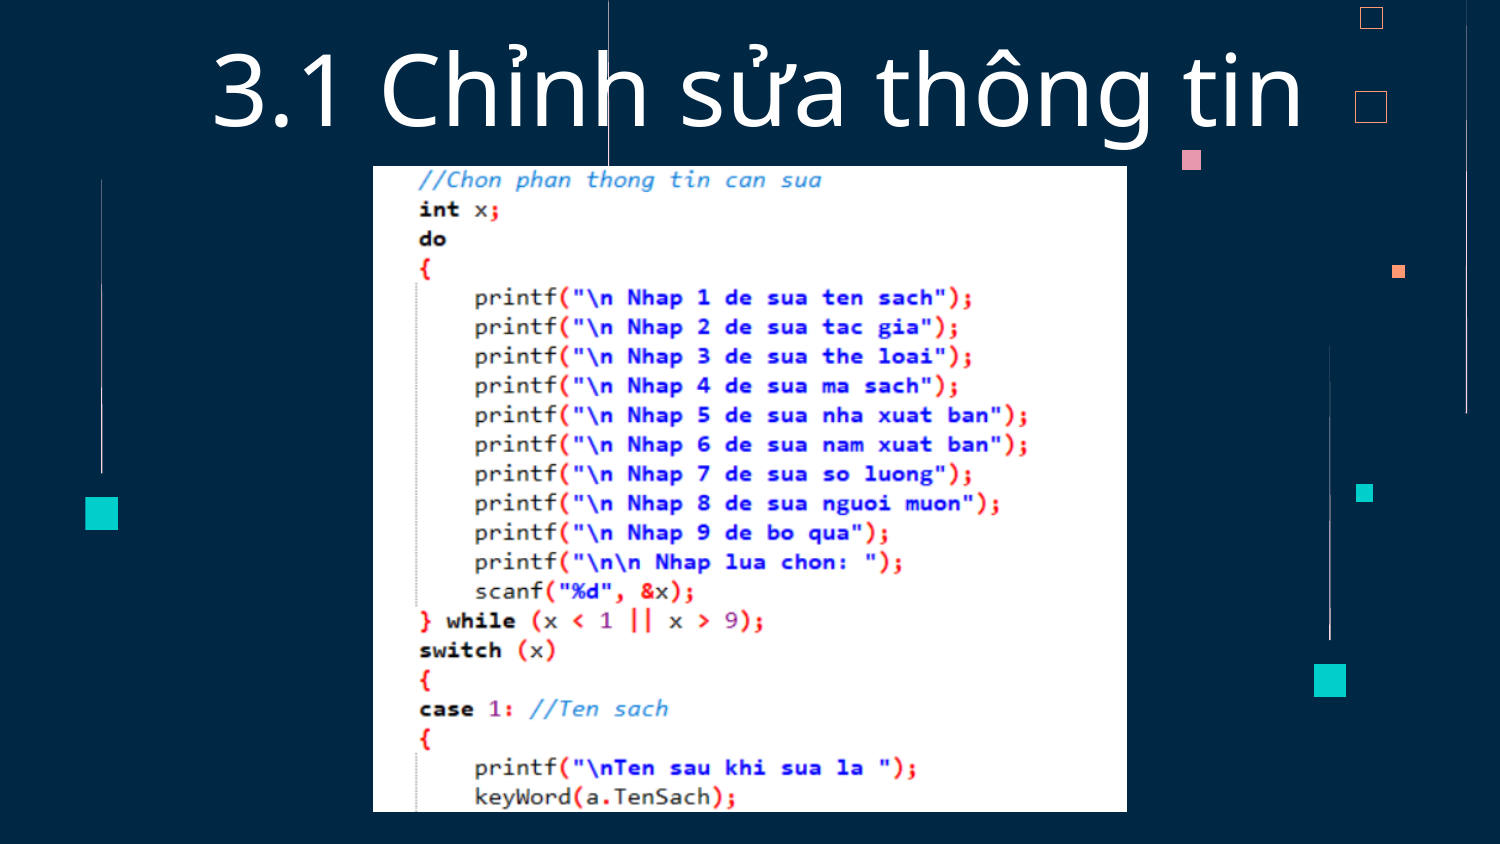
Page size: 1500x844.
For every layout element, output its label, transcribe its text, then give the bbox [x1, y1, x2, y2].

picture [372, 166, 1127, 812]
text_box 3.1 Chỉnh sửa thông tin sách [144, 11, 1375, 282]
